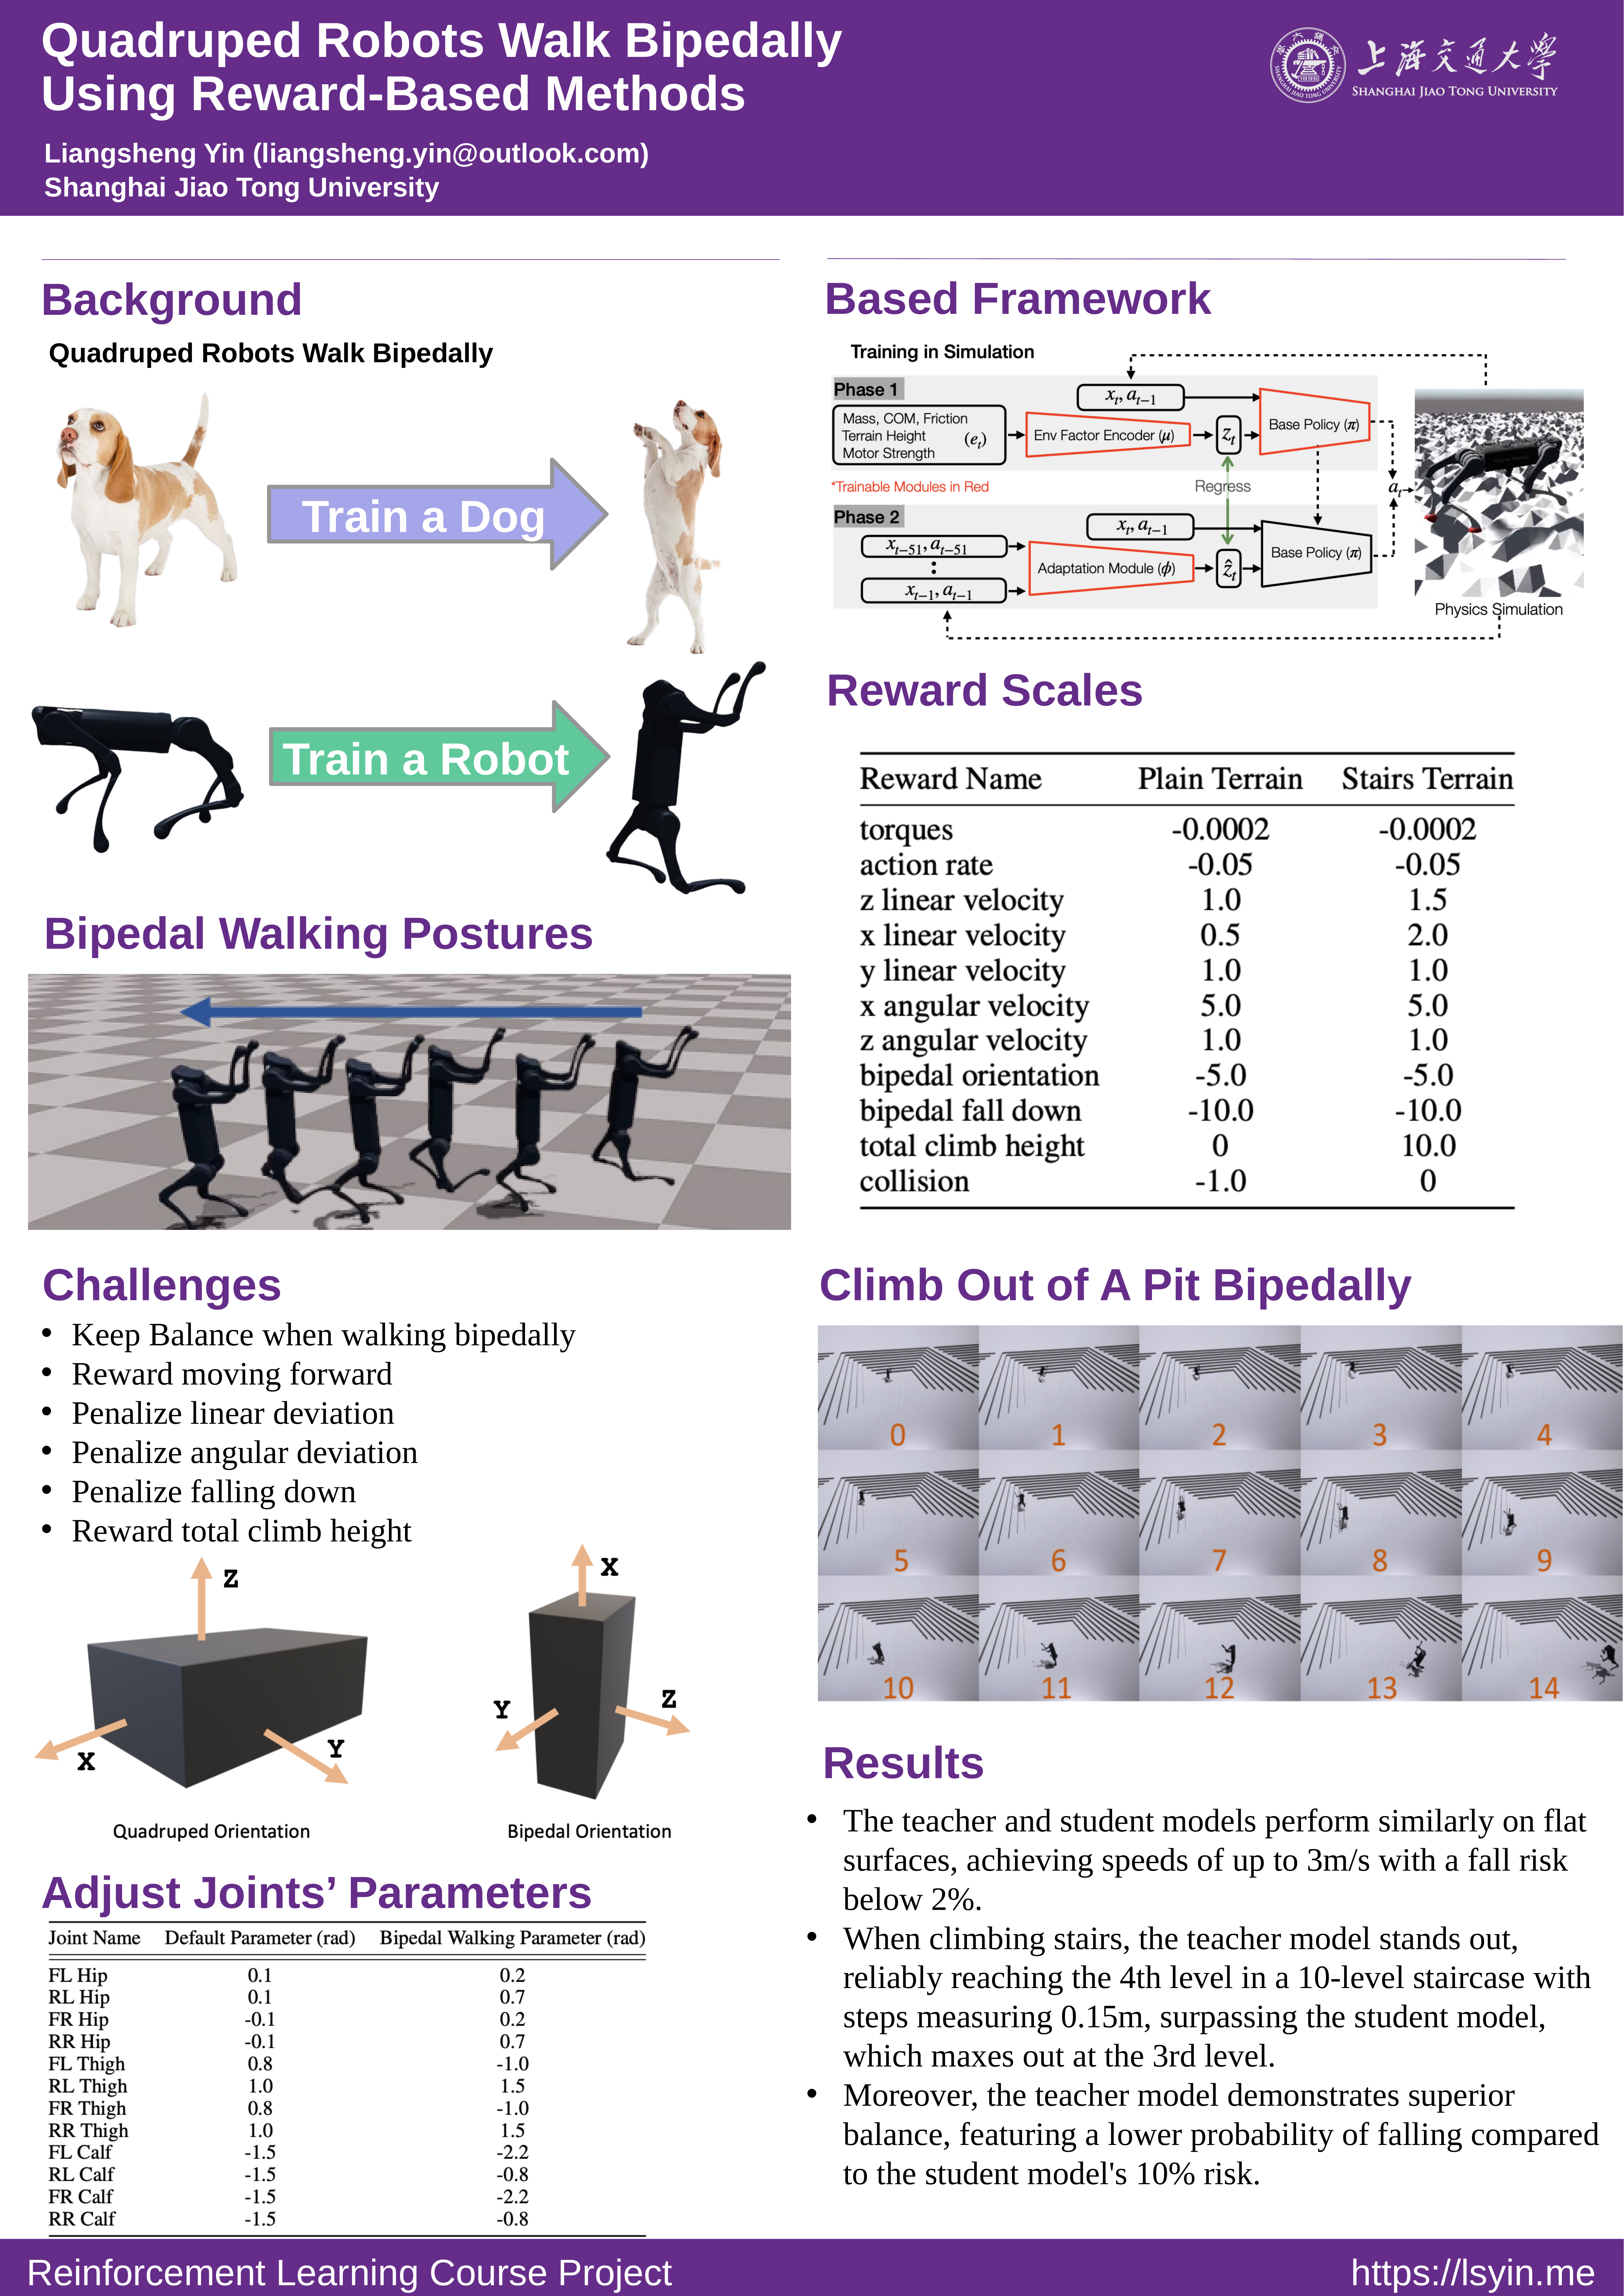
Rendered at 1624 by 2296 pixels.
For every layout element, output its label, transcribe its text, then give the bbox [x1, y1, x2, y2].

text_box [820, 258, 1566, 326]
picture [1270, 27, 1558, 103]
text_box Reinforcement Learning Course Project [22, 2246, 1192, 2295]
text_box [36, 260, 780, 328]
text_box Reward Scales [825, 658, 1162, 717]
picture [28, 974, 791, 1230]
picture [30, 1896, 676, 2247]
text_box [0, 0, 1624, 216]
text_box Keep Balance when walking bipedally Reward moving forward Penalize linear deviation Penalize angular deviation Penalize falling down Reward total climb height [36, 1310, 619, 1486]
text_box Climb Out of A Pit Bipedally [814, 1253, 1418, 1312]
picture [7, 380, 265, 648]
picture [555, 332, 1596, 929]
text_box The teacher and student models perform similarly on flat surfaces, achieving speeds of up to 3m/s with a fall risk below 2%. When climbing stairs, the teacher model stands out, reliably reaching the 4th level in a 10-level staircase with steps measuring 0.15m, surpassing the student model, which maxes out at the 3rd level. Moreover, the teacher model demonstrates superior balance, featuring a lower probability of falling compared to the student model's 10% risk. [801, 1796, 1618, 2193]
text_box Liangsheng Yin (liangsheng.yin@outlook.com) Shanghai Jiao Tong University [40, 131, 1151, 205]
text_box Train a Dog [269, 459, 559, 569]
picture [0, 1486, 746, 1869]
text_box Bipedal Walking Postures [39, 901, 600, 961]
text_box Adjust Joints’ Parameters [36, 1872, 657, 1895]
text_box Quadruped Robots Walk Bipedally [44, 332, 499, 370]
text_box https://lsyin.me [1227, 2246, 1601, 2295]
picture [818, 1325, 1623, 1727]
picture [0, 658, 287, 887]
text_box Quadruped Robots Walk Bipedally Using Reward-Based Methods [36, 11, 871, 123]
text_box Train a Robot [289, 729, 553, 784]
text_box [0, 2239, 1624, 2296]
picture [838, 724, 1548, 1225]
text_box Results [818, 1731, 1072, 1790]
text_box Challenges [38, 1253, 287, 1310]
